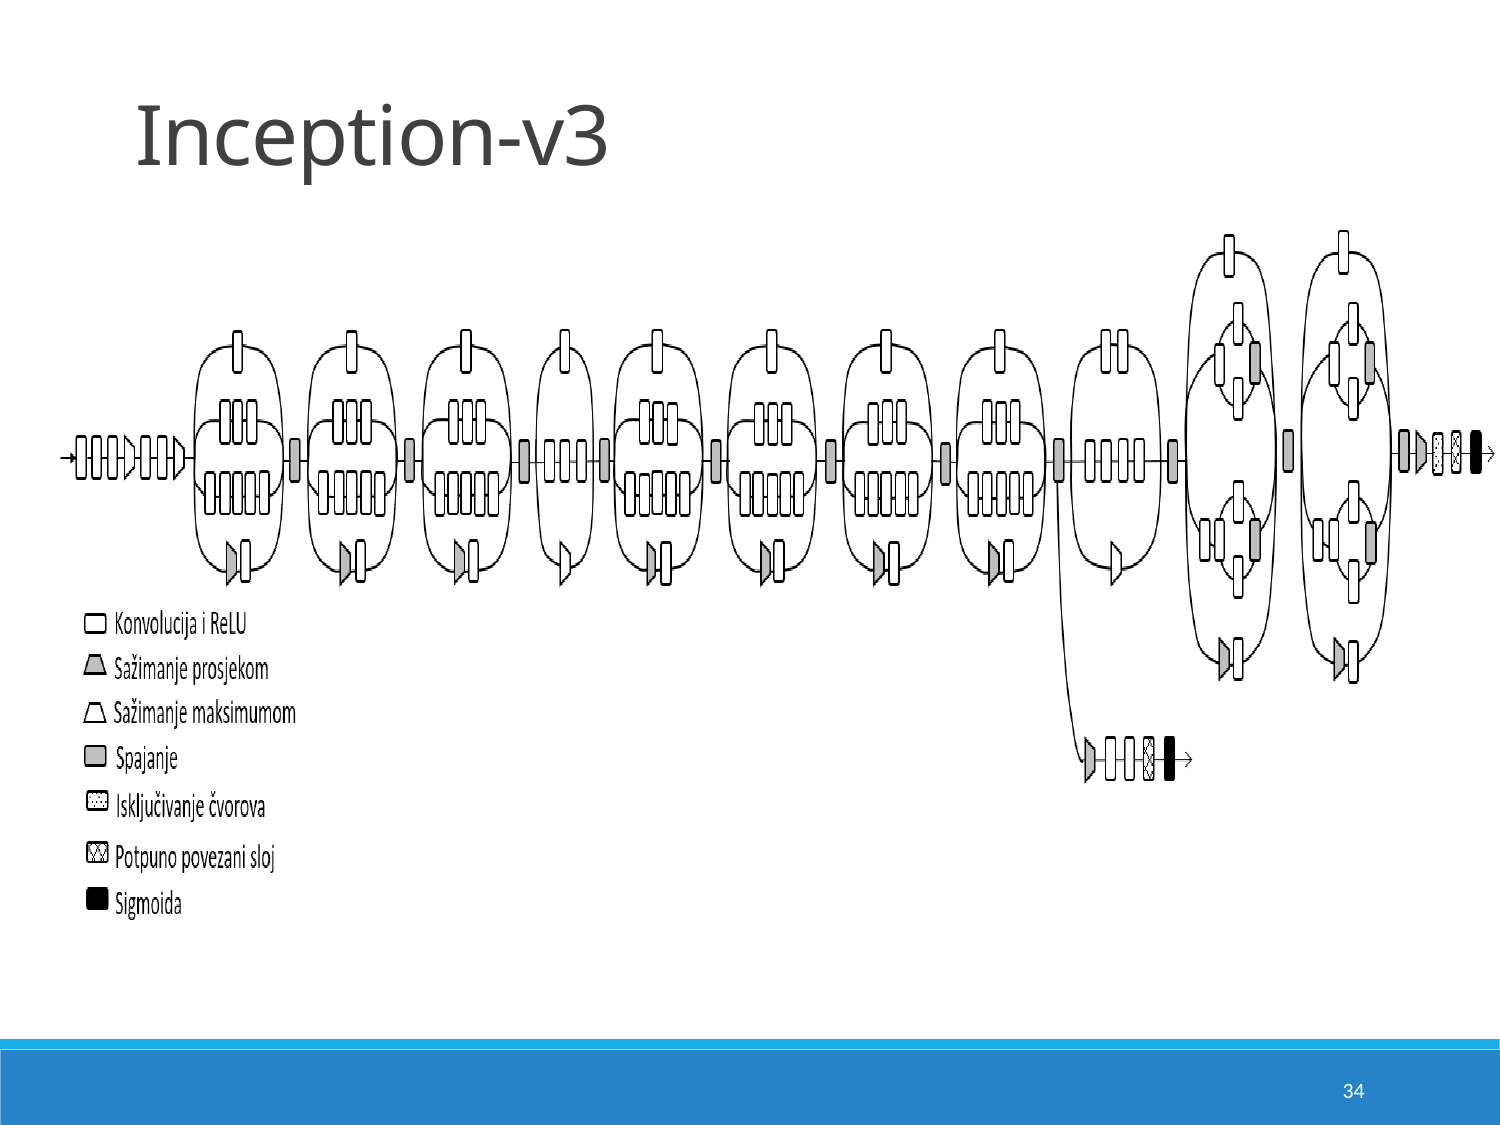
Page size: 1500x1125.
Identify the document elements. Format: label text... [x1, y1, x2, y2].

title Inception-v3 [120, 62, 1358, 191]
slide_number 34 [1218, 1059, 1380, 1120]
picture [59, 229, 1500, 947]
